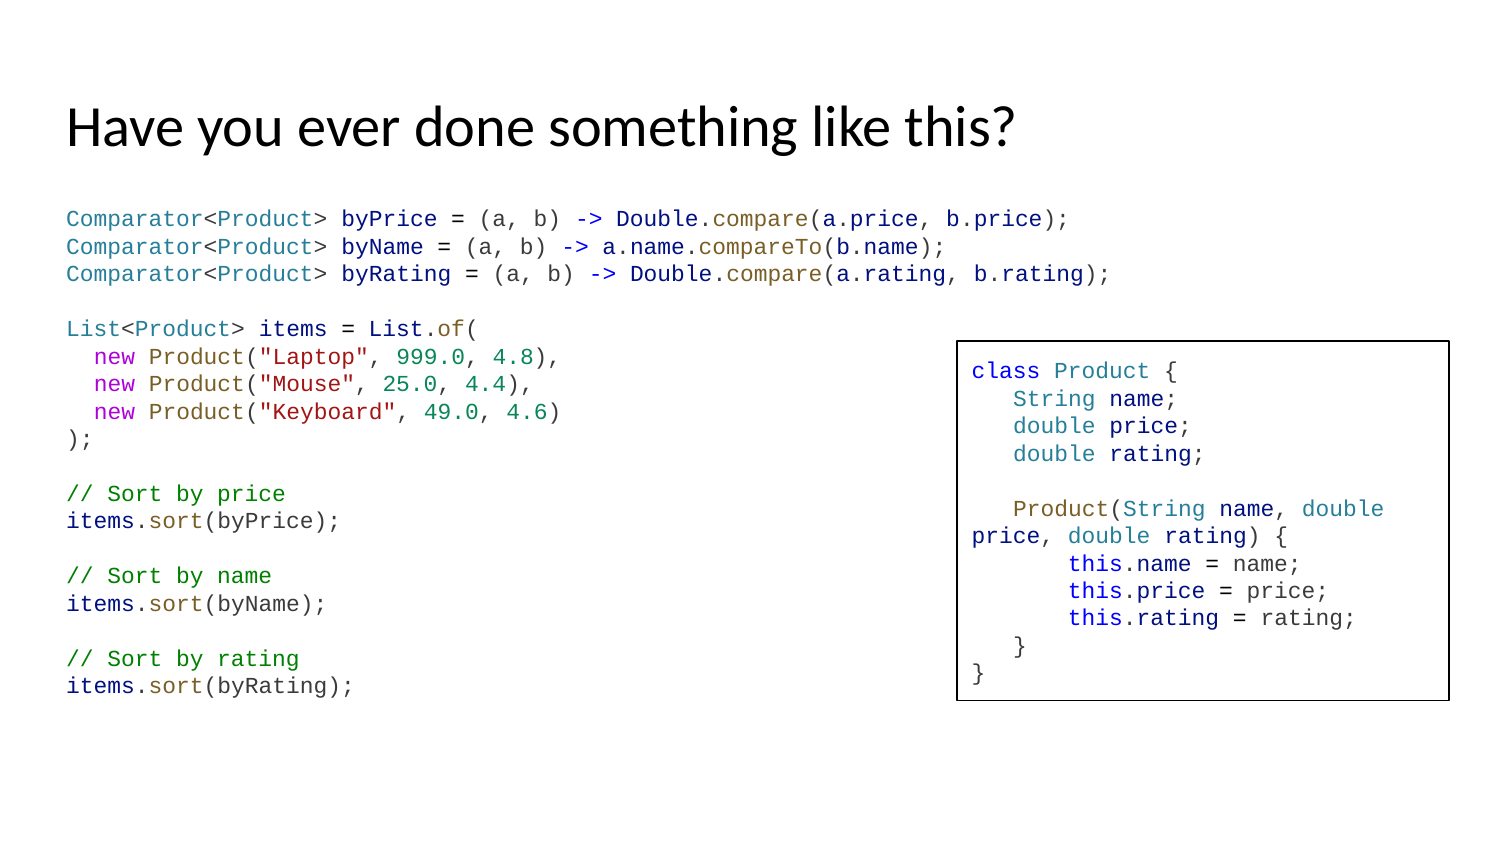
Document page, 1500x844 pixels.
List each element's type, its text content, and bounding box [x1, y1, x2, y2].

list Comparator<Product> byPrice = (a, b) -> Double.compare(a.price, b.price); Comparator<Product> byName = (a, b) -> a.name.compareTo(b.name); Comparator<Product> byRating = (a, b) -> Double.compare(a.rating, b.rating); List<Product> items = List.of( new Product("Laptop", 999.0, 4.8), new Product("Mouse", 25.0, 4.4), new Product("Keyboard", 49.0, 4.6) ); // Sort by price items.sort(byPrice); // Sort by name items.sort(byName); // Sort by rating items.sort(byRating); [51, 189, 1449, 714]
text_box class Product { String name; double price; double rating; Product(String name, double price, double rating) { this.name = name; this.price = price; this.rating = rating; } } [956, 340, 1449, 701]
title Have you ever done something like this? [51, 72, 1449, 189]
